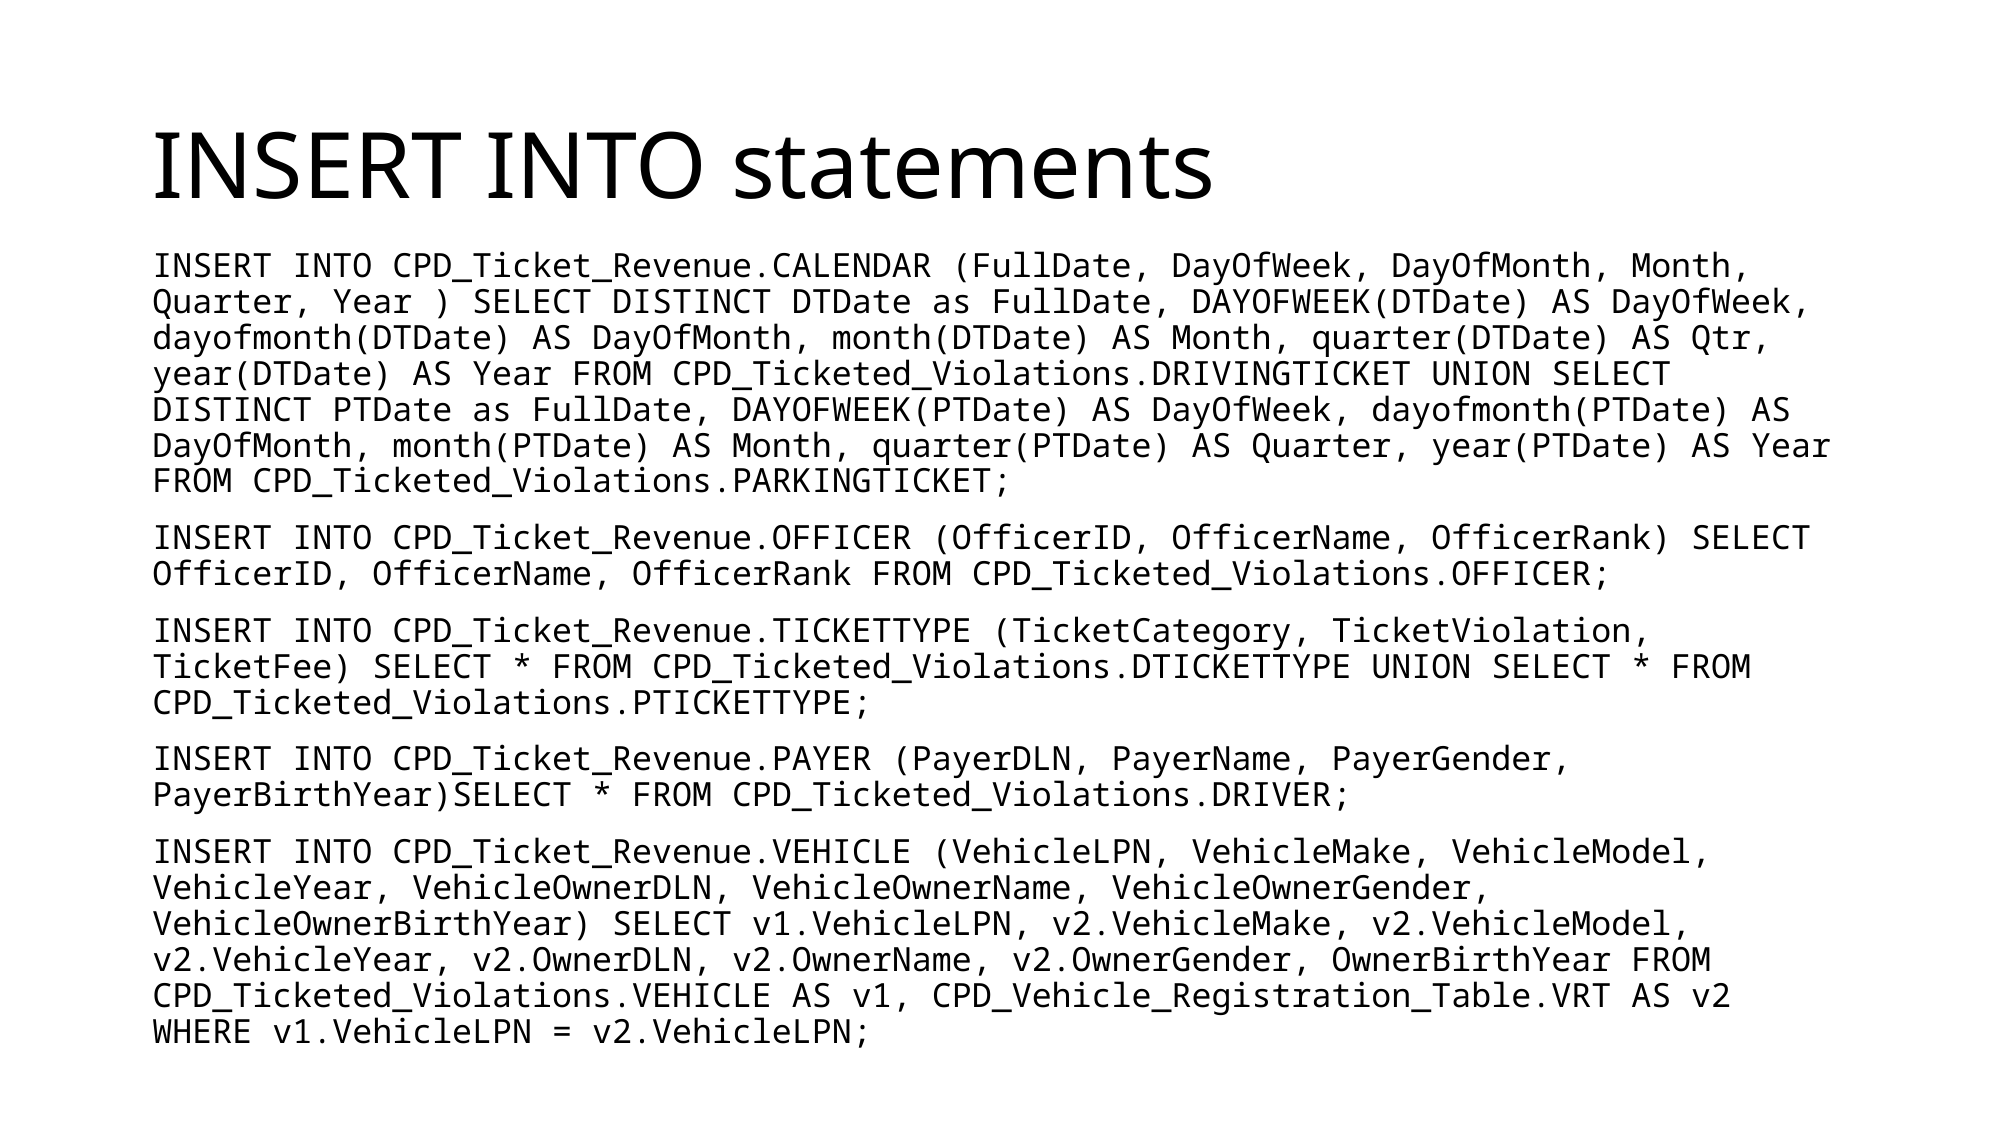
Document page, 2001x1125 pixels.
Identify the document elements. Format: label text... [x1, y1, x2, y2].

title INSERT INTO statements [137, 59, 1863, 180]
list INSERT INTO CPD_Ticket_Revenue.CALENDAR (FullDate, DayOfWeek, DayOfMonth, Month, Quarter, Year ) SELECT DISTINCT DTDate as FullDate, DAYOFWEEK(DTDate) AS DayOfWeek, dayofmonth(DTDate) AS DayOfMonth, month(DTDate) AS Month, quarter(DTDate) AS Qtr, year(DTDate) AS Year FROM CPD_Ticketed_Violations.DRIVINGTICKET UNION SELECT DISTINCT PTDate as FullDate, DAYOFWEEK(PTDate) AS DayOfWeek, dayofmonth(PTDate) AS DayOfMonth, month(PTDate) AS Month, quarter(PTDate) AS Quarter, year(PTDate) AS Year FROM CPD_Ticketed_Violations.PARKINGTICKET; INSERT INTO CPD_Ticket_Revenue.OFFICER (OfficerID, OfficerName, OfficerRank) SELECT OfficerID, OfficerName, OfficerRank FROM CPD_Ticketed_Violations.OFFICER; INSERT INTO CPD_Ticket_Revenue.TICKETTYPE (TicketCategory, TicketViolation, TicketFee) SELECT * FROM CPD_Ticketed_Violations.DTICKETTYPE UNION SELECT * FROM CPD_Ticketed_Violations.PTICKETTYPE; INSERT INTO CPD_Ticket_Revenue.PAYER (PayerDLN, PayerName, PayerGender, PayerBirthYear)SELECT * FROM CPD_Ticketed_Violations.DRIVER; INSERT INTO CPD_Ticket_Revenue.VEHICLE (VehicleLPN, VehicleMake, VehicleModel, VehicleYear, VehicleOwnerDLN, VehicleOwnerName, VehicleOwnerGender, VehicleOwnerBirthYear) SELECT v1.VehicleLPN, v2.VehicleMake, v2.VehicleModel, v2.VehicleYear, v2.OwnerDLN, v2.OwnerName, v2.OwnerGender, OwnerBirthYear FROM CPD_Ticketed_Violations.VEHICLE AS v1, CPD_Vehicle_Registration_Table.VRT AS v2 WHERE v1.VehicleLPN = v2.VehicleLPN; [137, 180, 1863, 1025]
